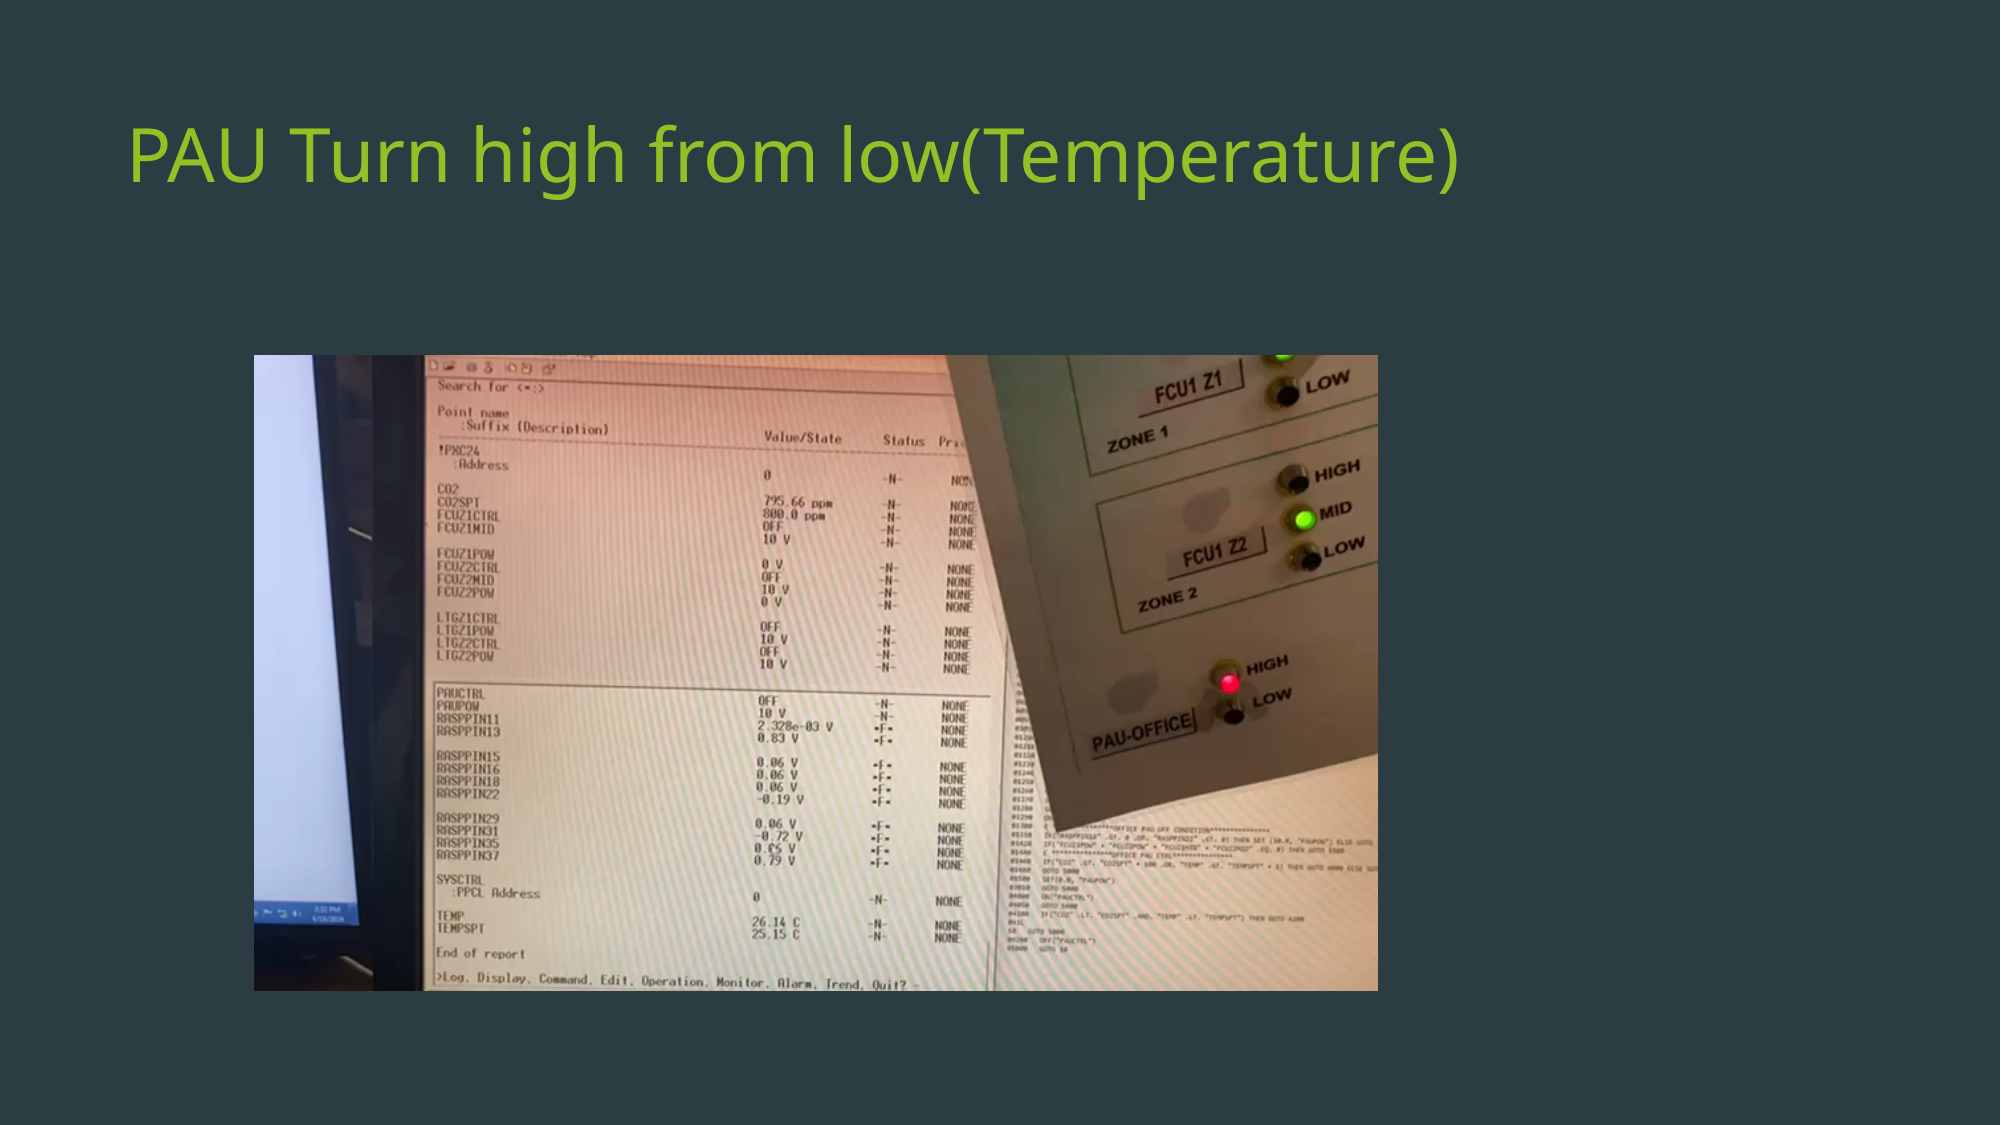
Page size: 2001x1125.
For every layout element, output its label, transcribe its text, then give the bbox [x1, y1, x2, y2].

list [253, 353, 1380, 992]
title PAU Turn high from low(Temperature) [111, 99, 1522, 317]
